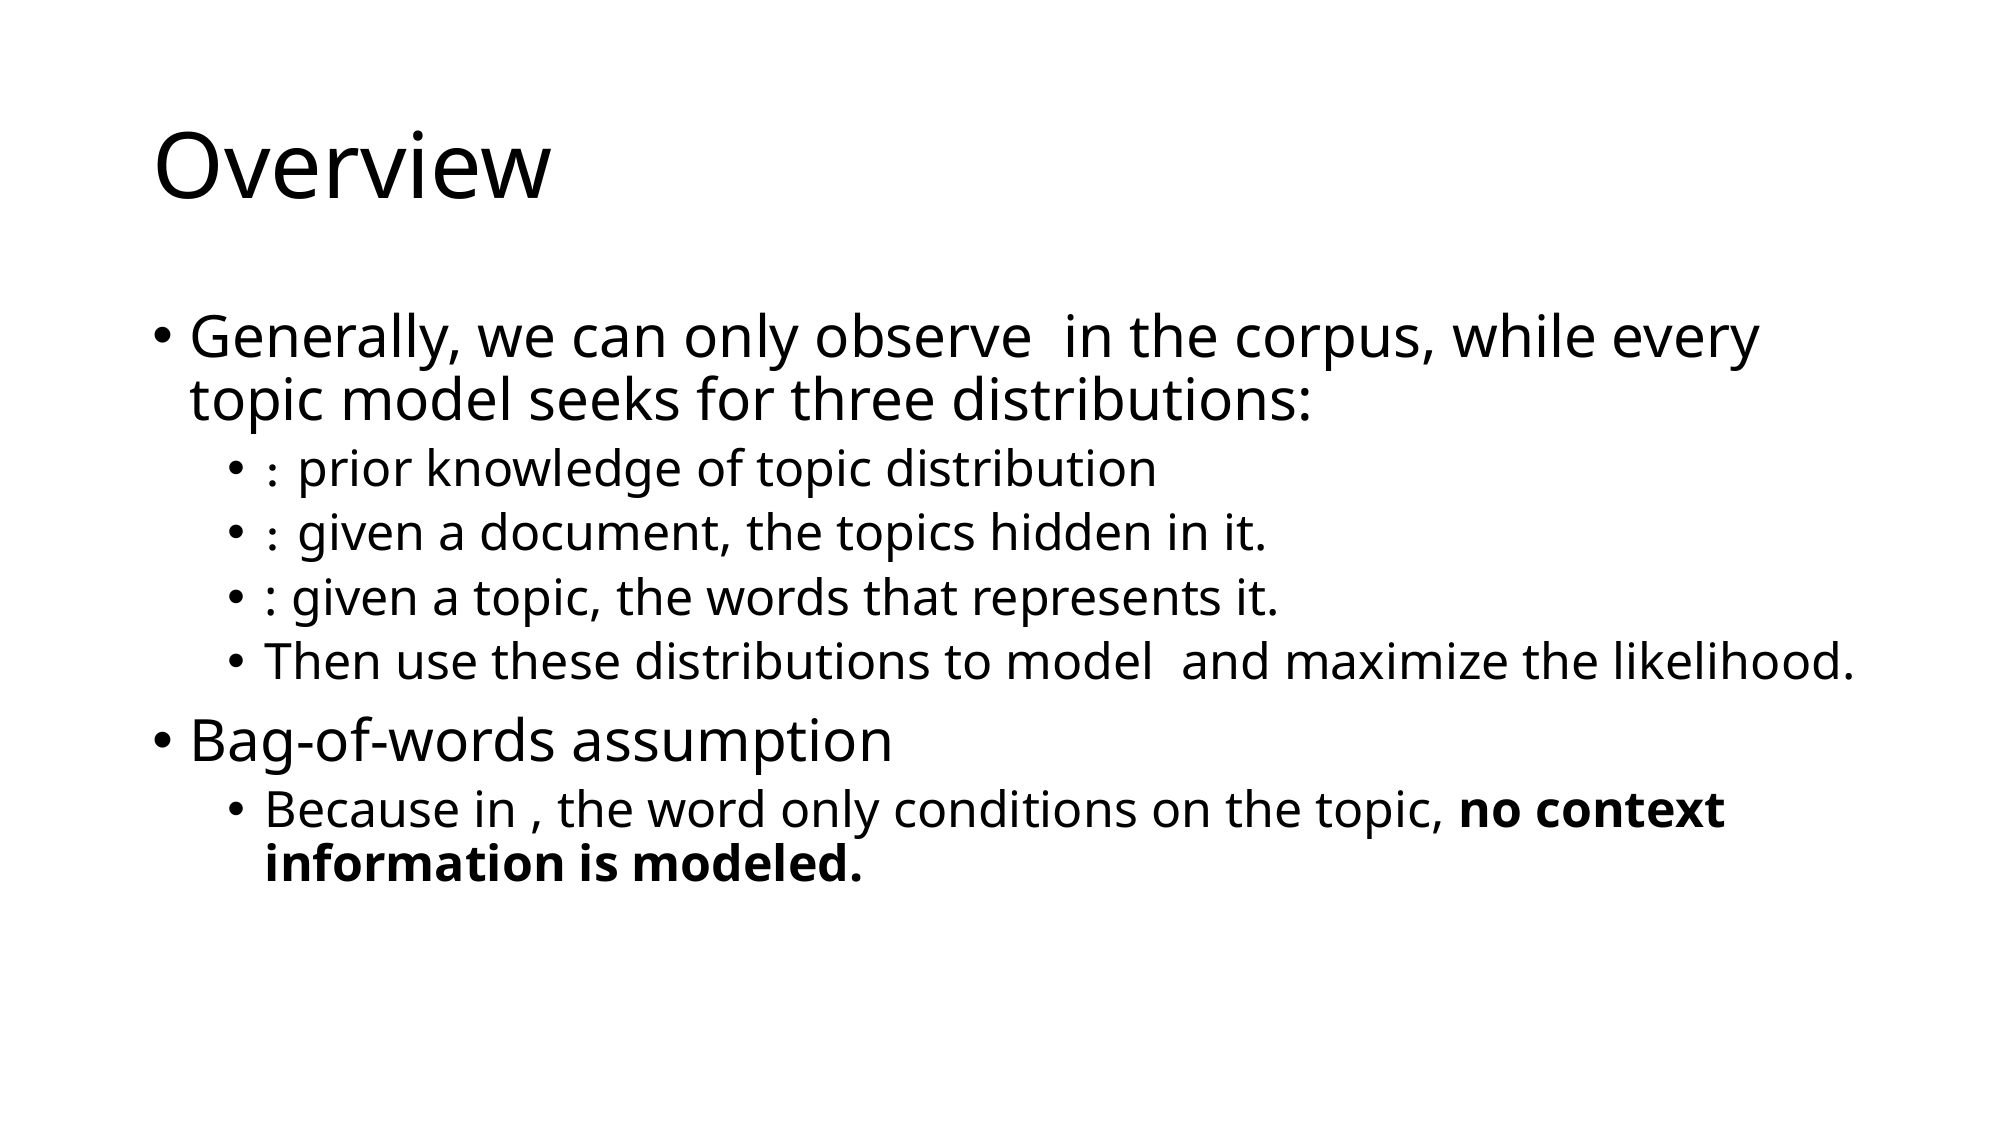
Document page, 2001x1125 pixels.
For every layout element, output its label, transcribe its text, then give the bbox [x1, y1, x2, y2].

title Overview [137, 59, 1863, 278]
